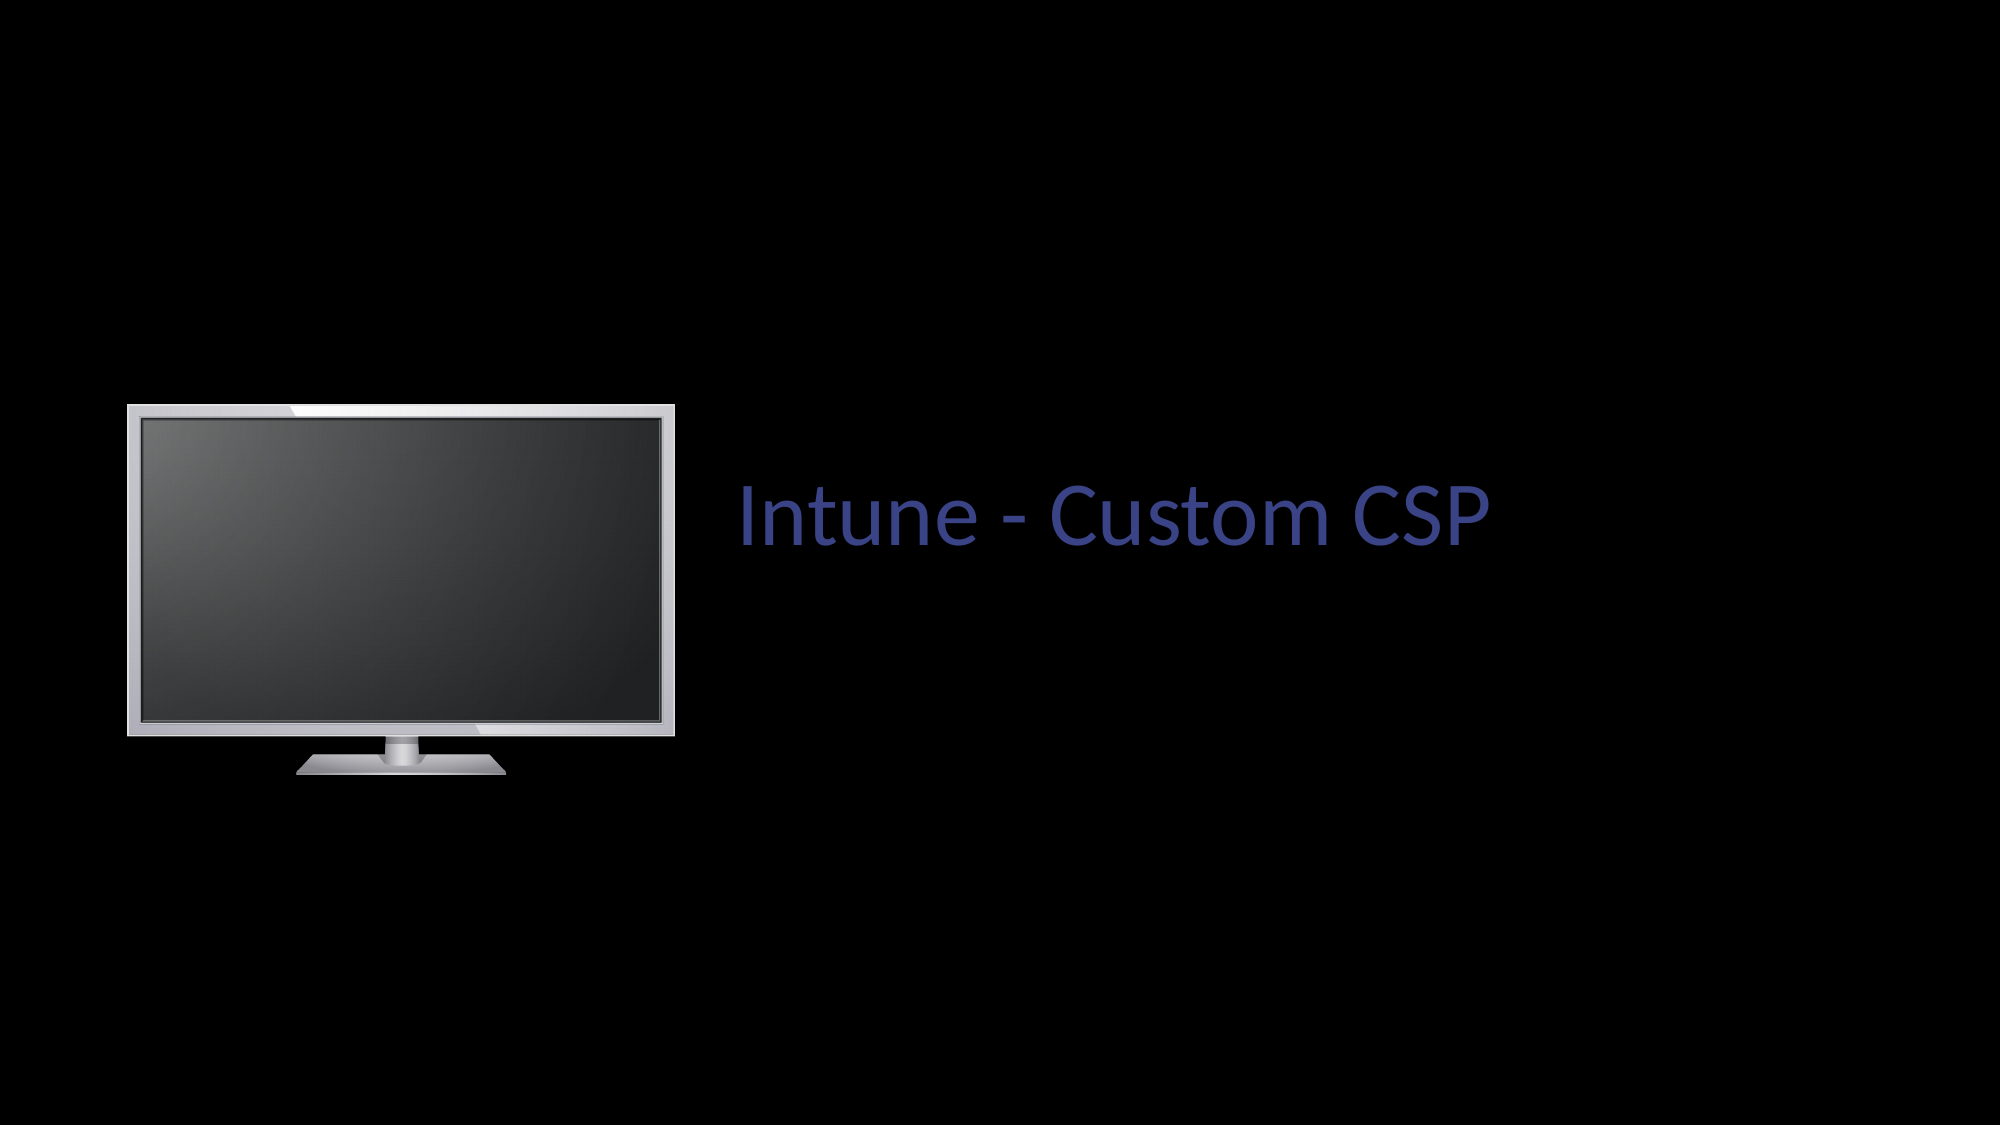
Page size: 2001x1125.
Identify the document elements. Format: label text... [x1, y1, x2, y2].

picture [127, 404, 675, 775]
list Intune - Custom CSP [721, 458, 1900, 706]
